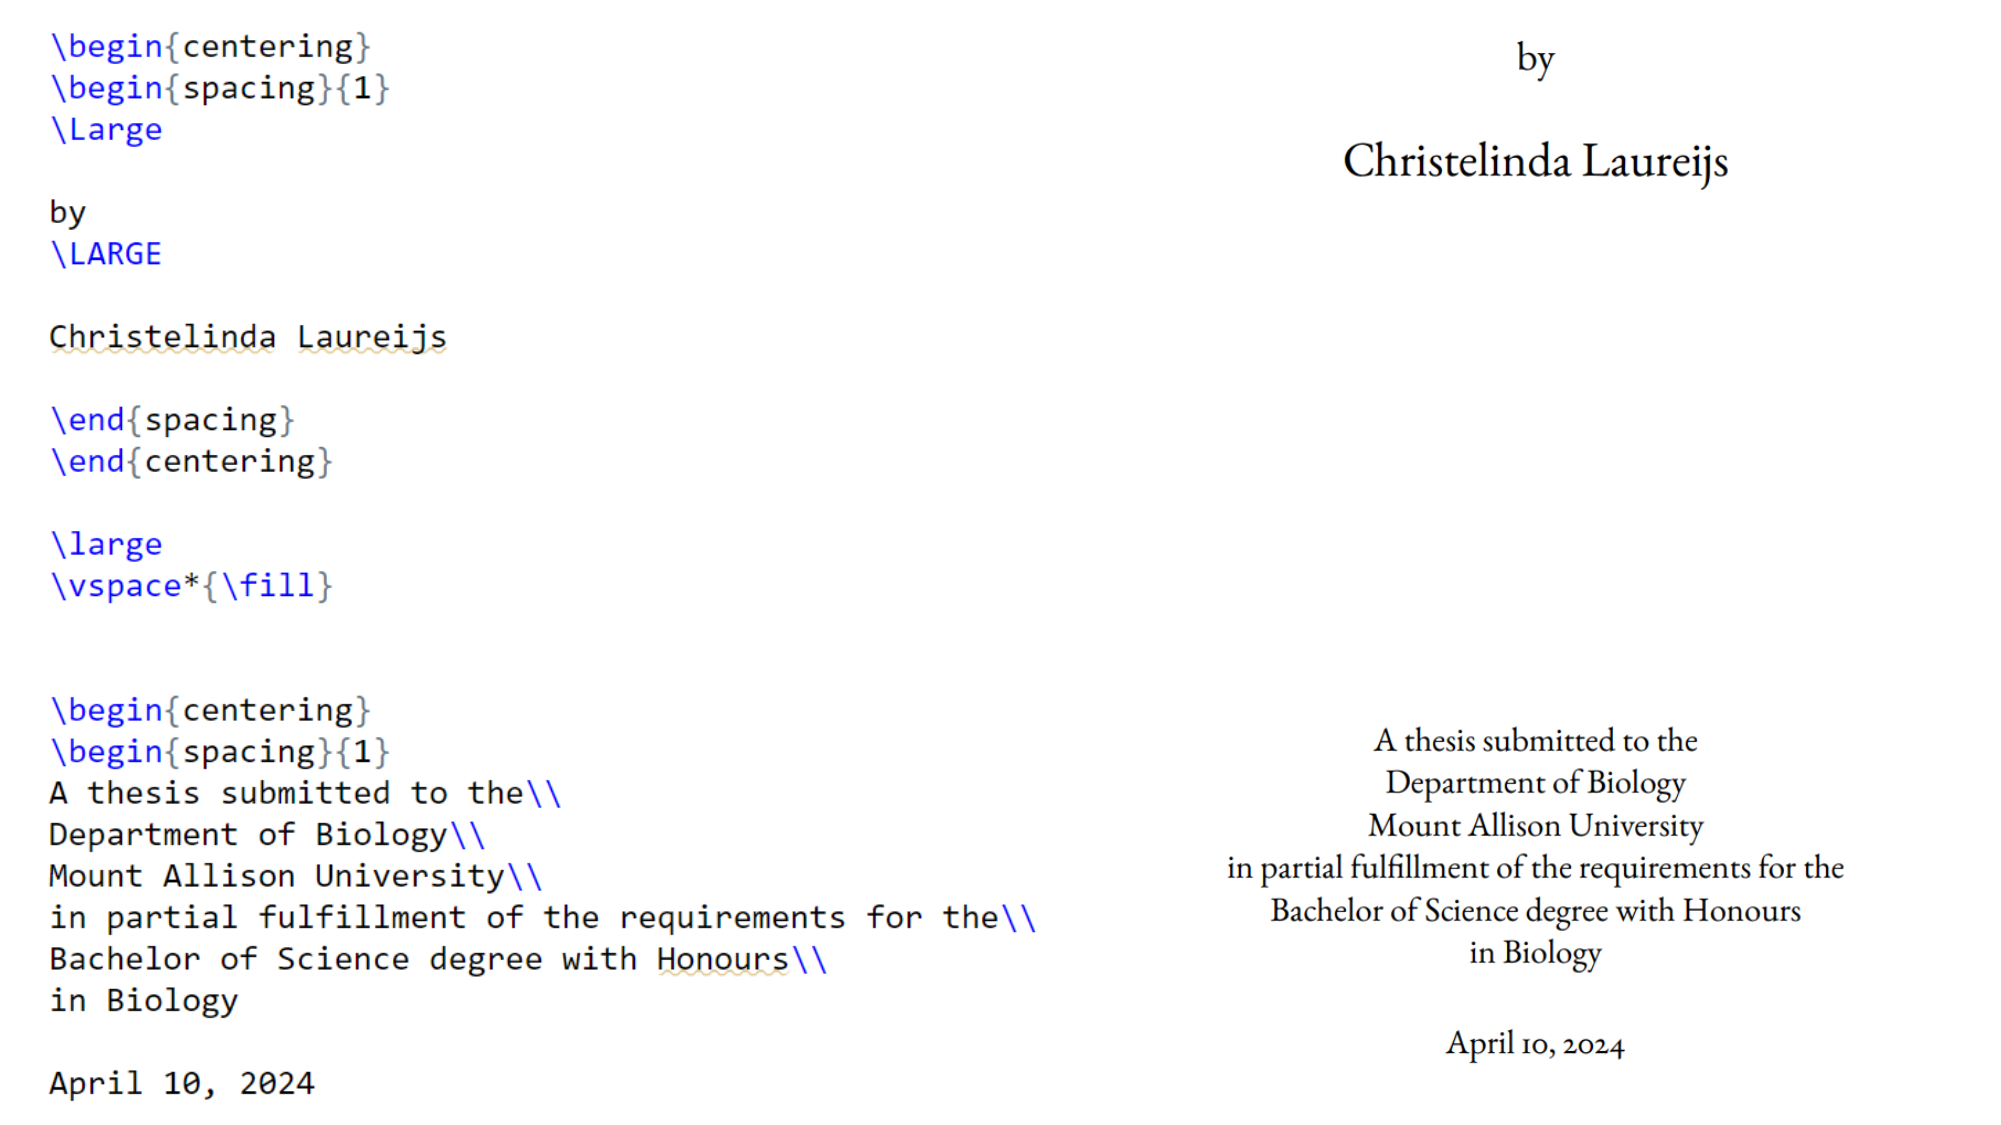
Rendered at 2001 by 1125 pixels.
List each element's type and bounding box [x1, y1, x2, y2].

picture [1153, 0, 1902, 1125]
picture [38, 0, 1064, 1108]
